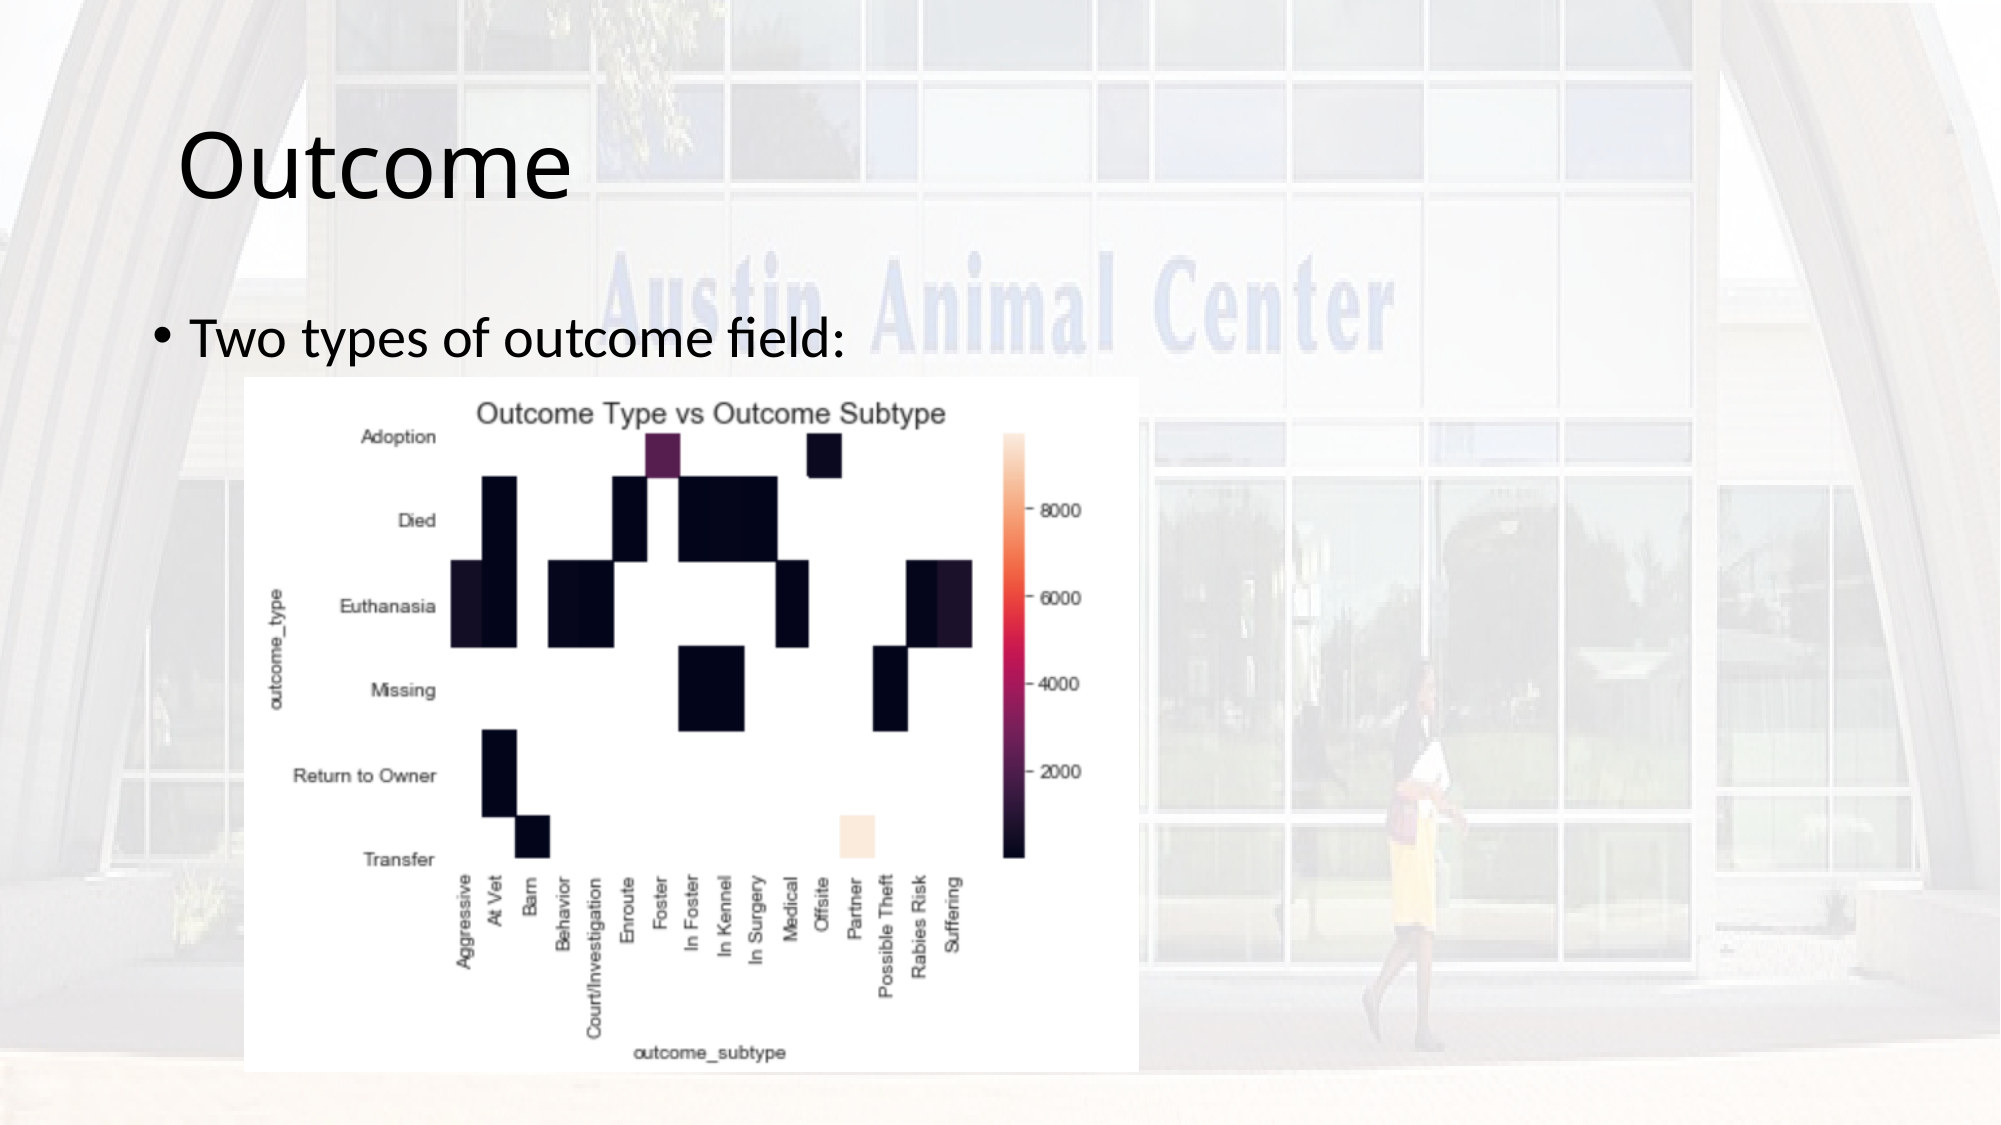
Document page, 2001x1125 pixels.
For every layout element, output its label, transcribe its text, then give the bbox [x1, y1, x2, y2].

title Outcome [137, 59, 1863, 278]
list Two types of outcome field: [137, 299, 1863, 1014]
picture [244, 377, 1139, 1072]
